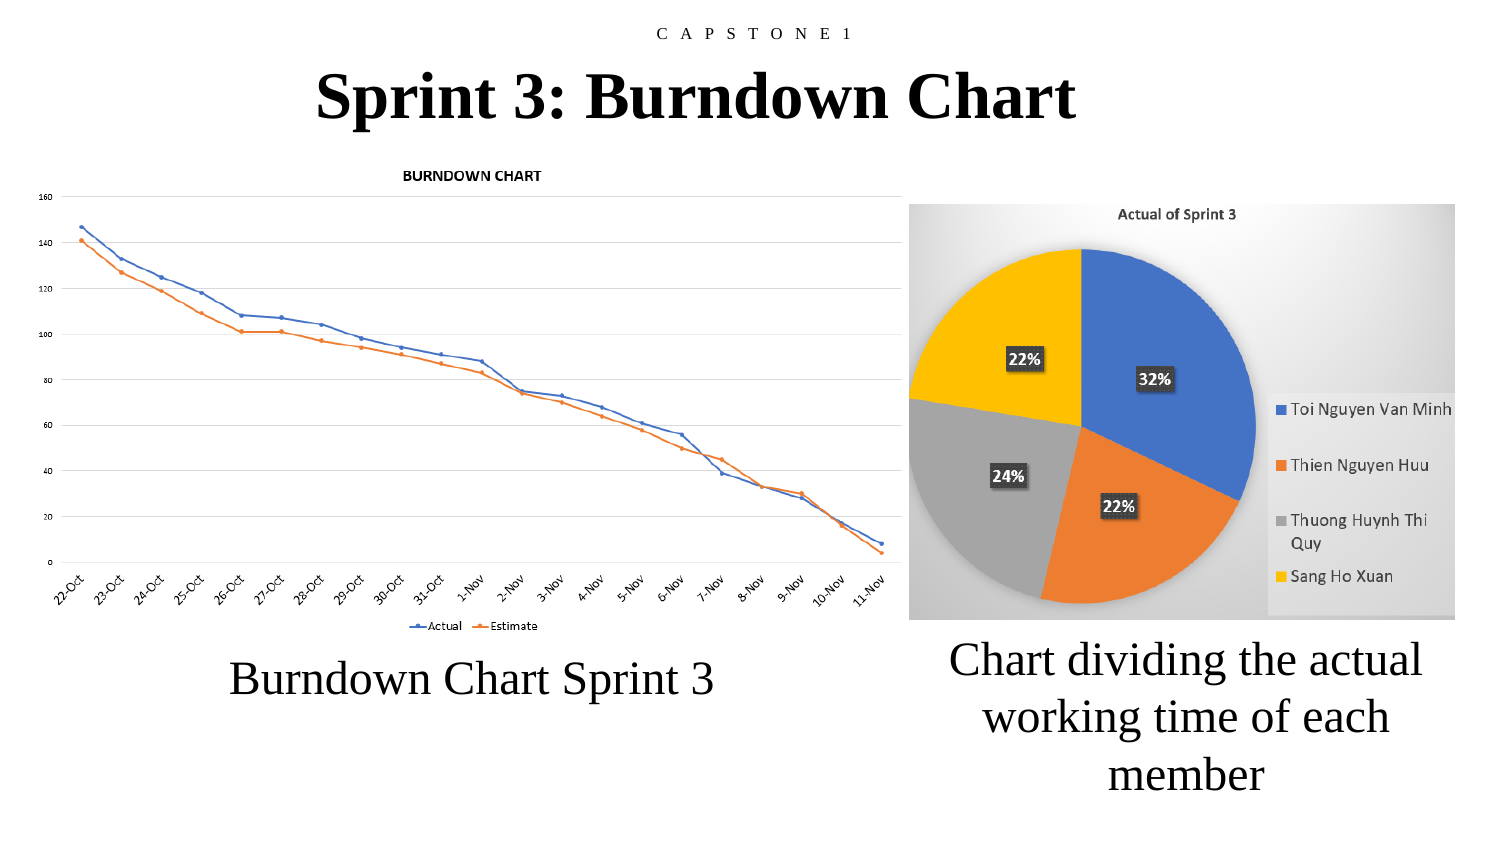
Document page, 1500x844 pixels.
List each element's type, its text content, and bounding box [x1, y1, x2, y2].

text_box Sprint 3: Burndown Chart [265, 36, 1127, 141]
text_box Chart dividing the actual working time of each member [906, 620, 1467, 808]
text_box CAPSTONE1 [641, 15, 867, 36]
picture [35, 161, 1456, 640]
text_box Burndown Chart Sprint 3 [214, 647, 731, 712]
